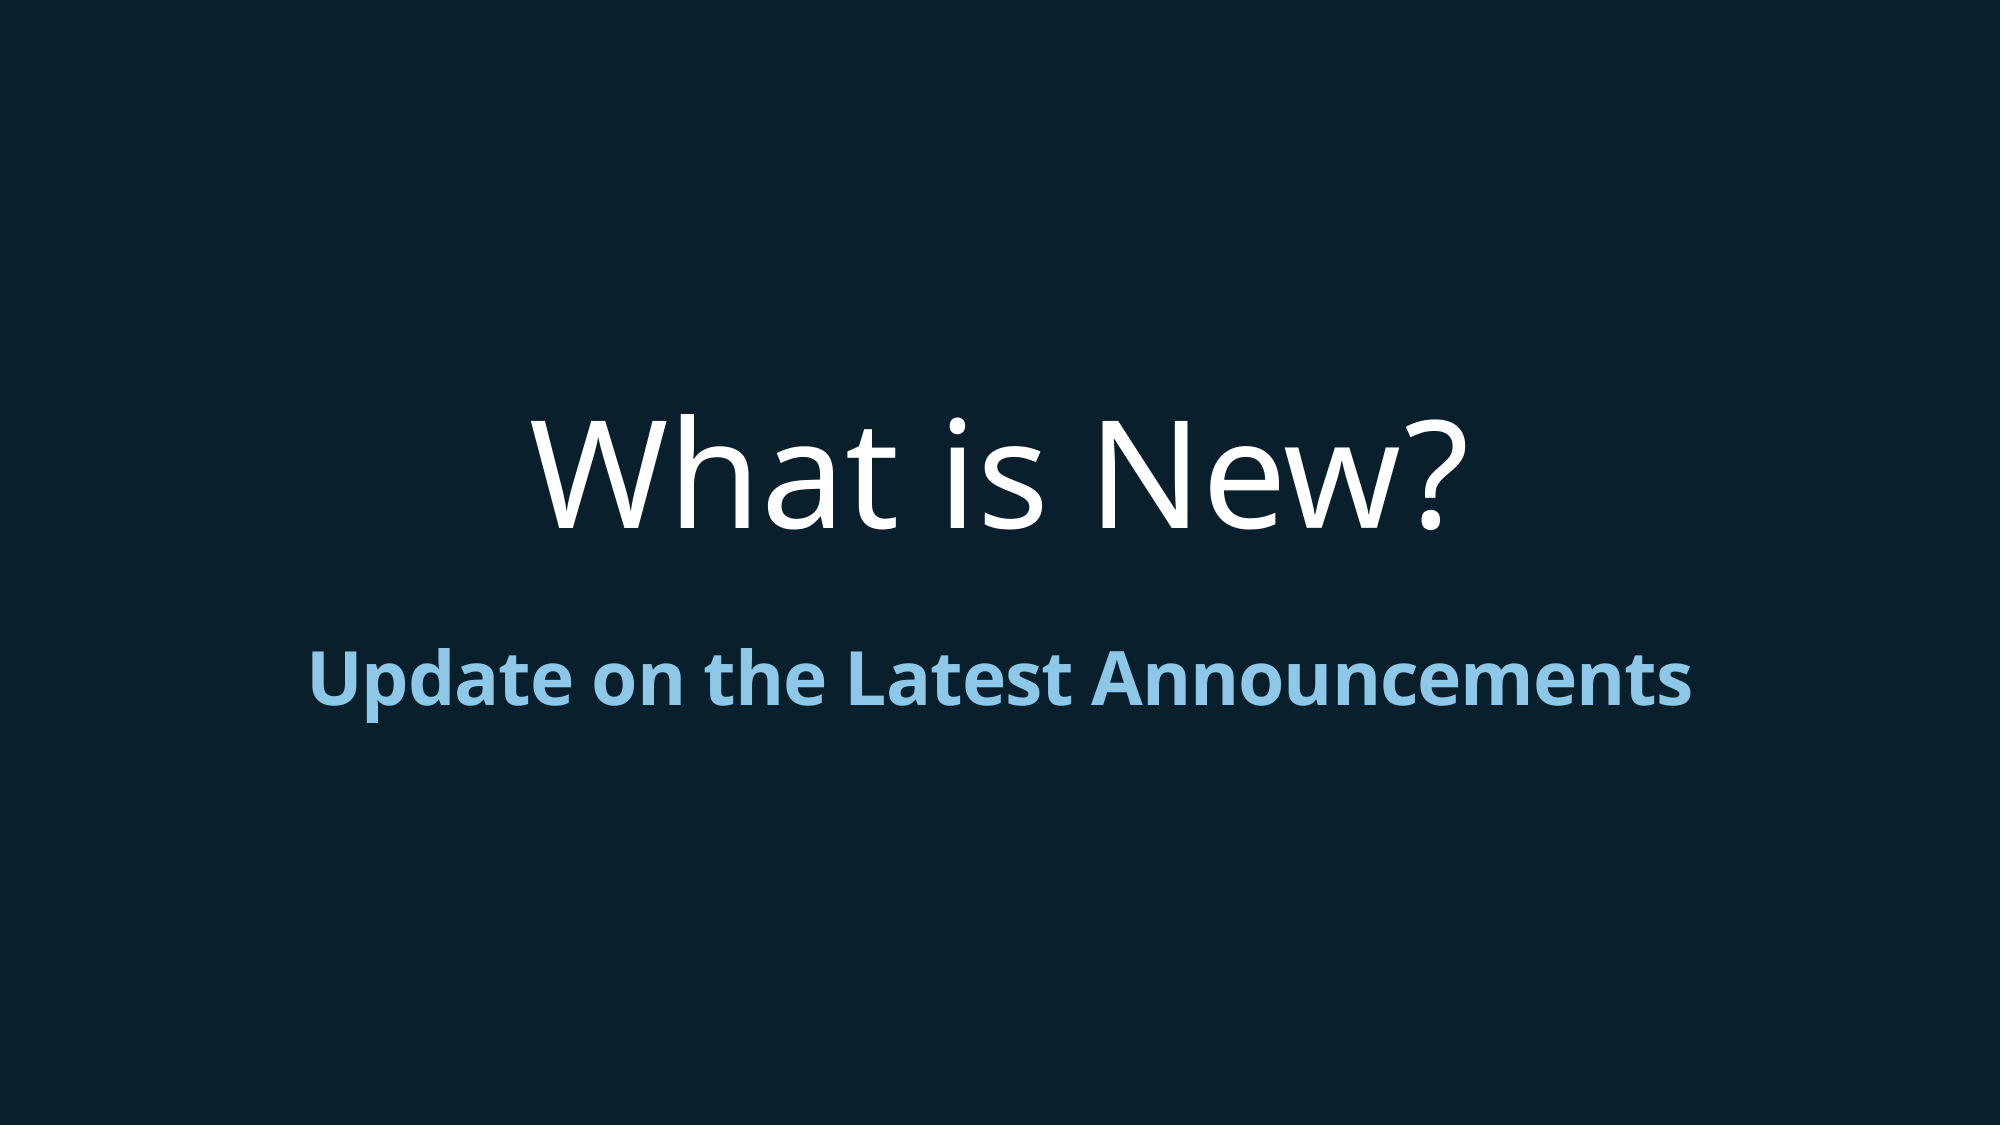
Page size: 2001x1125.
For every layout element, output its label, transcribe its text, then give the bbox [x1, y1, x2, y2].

text_box Update on the Latest Announcements [230, 629, 1769, 721]
title What is New? [190, 398, 1810, 587]
